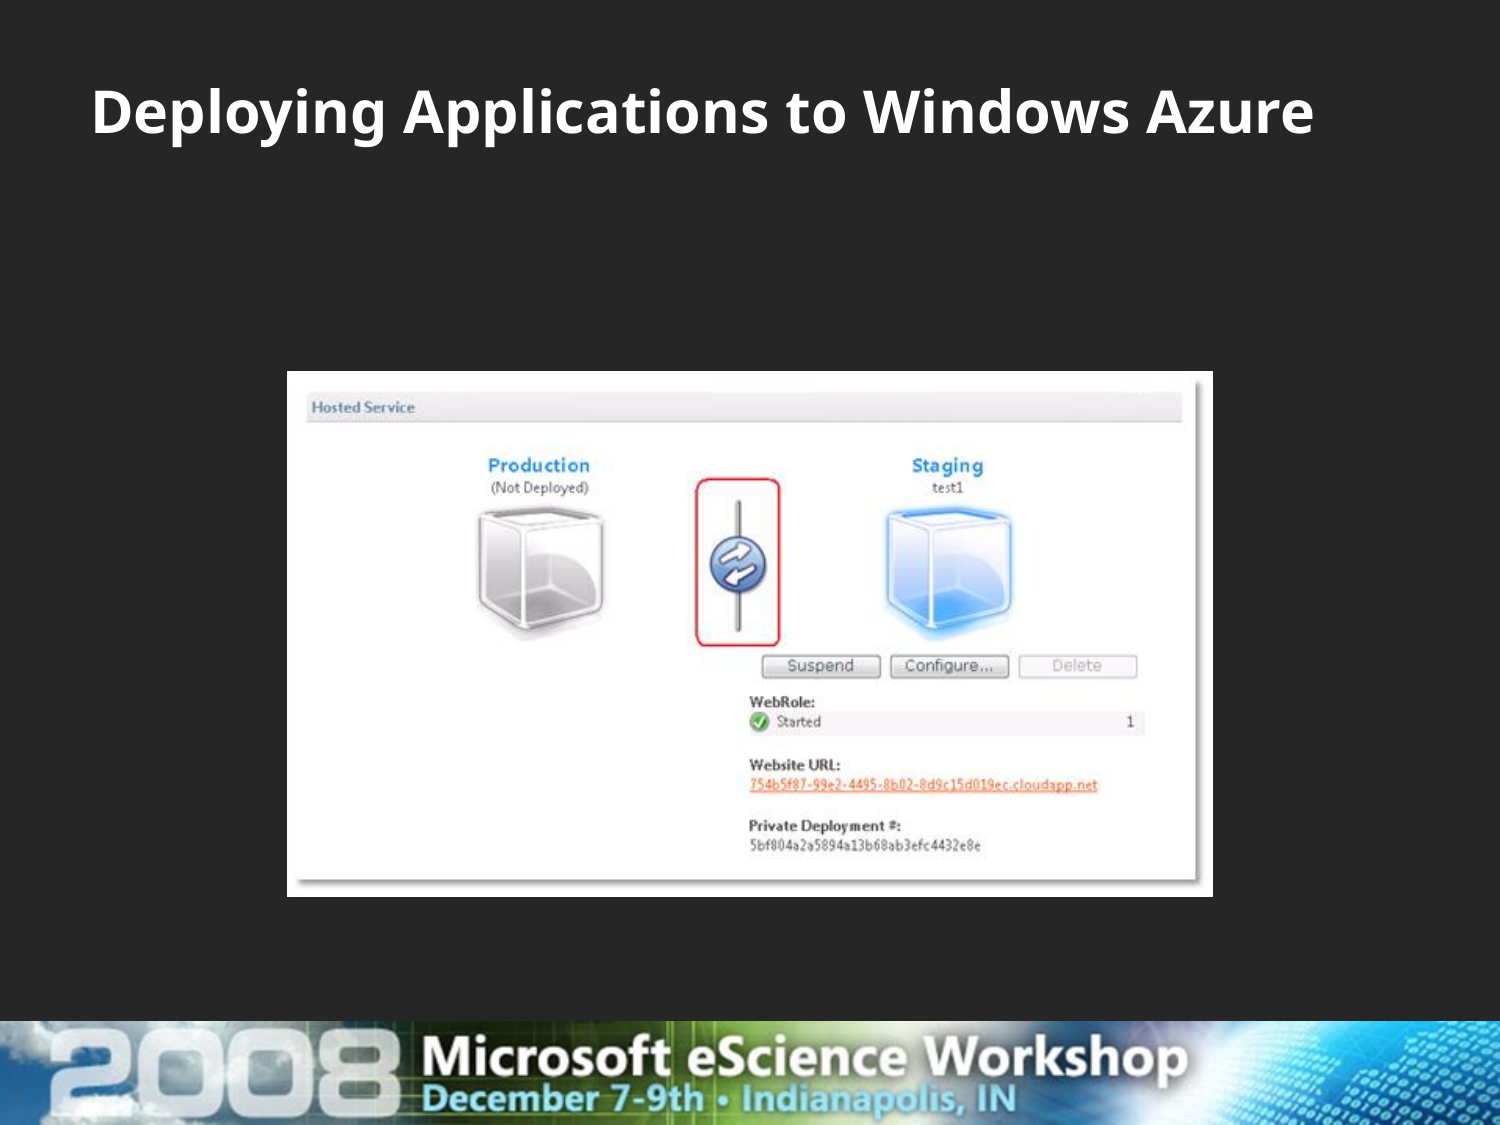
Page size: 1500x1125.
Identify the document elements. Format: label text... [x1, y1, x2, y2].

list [287, 370, 1213, 897]
picture [0, 1021, 1500, 1125]
title Deploying Applications to Windows Azure [75, 45, 1425, 175]
